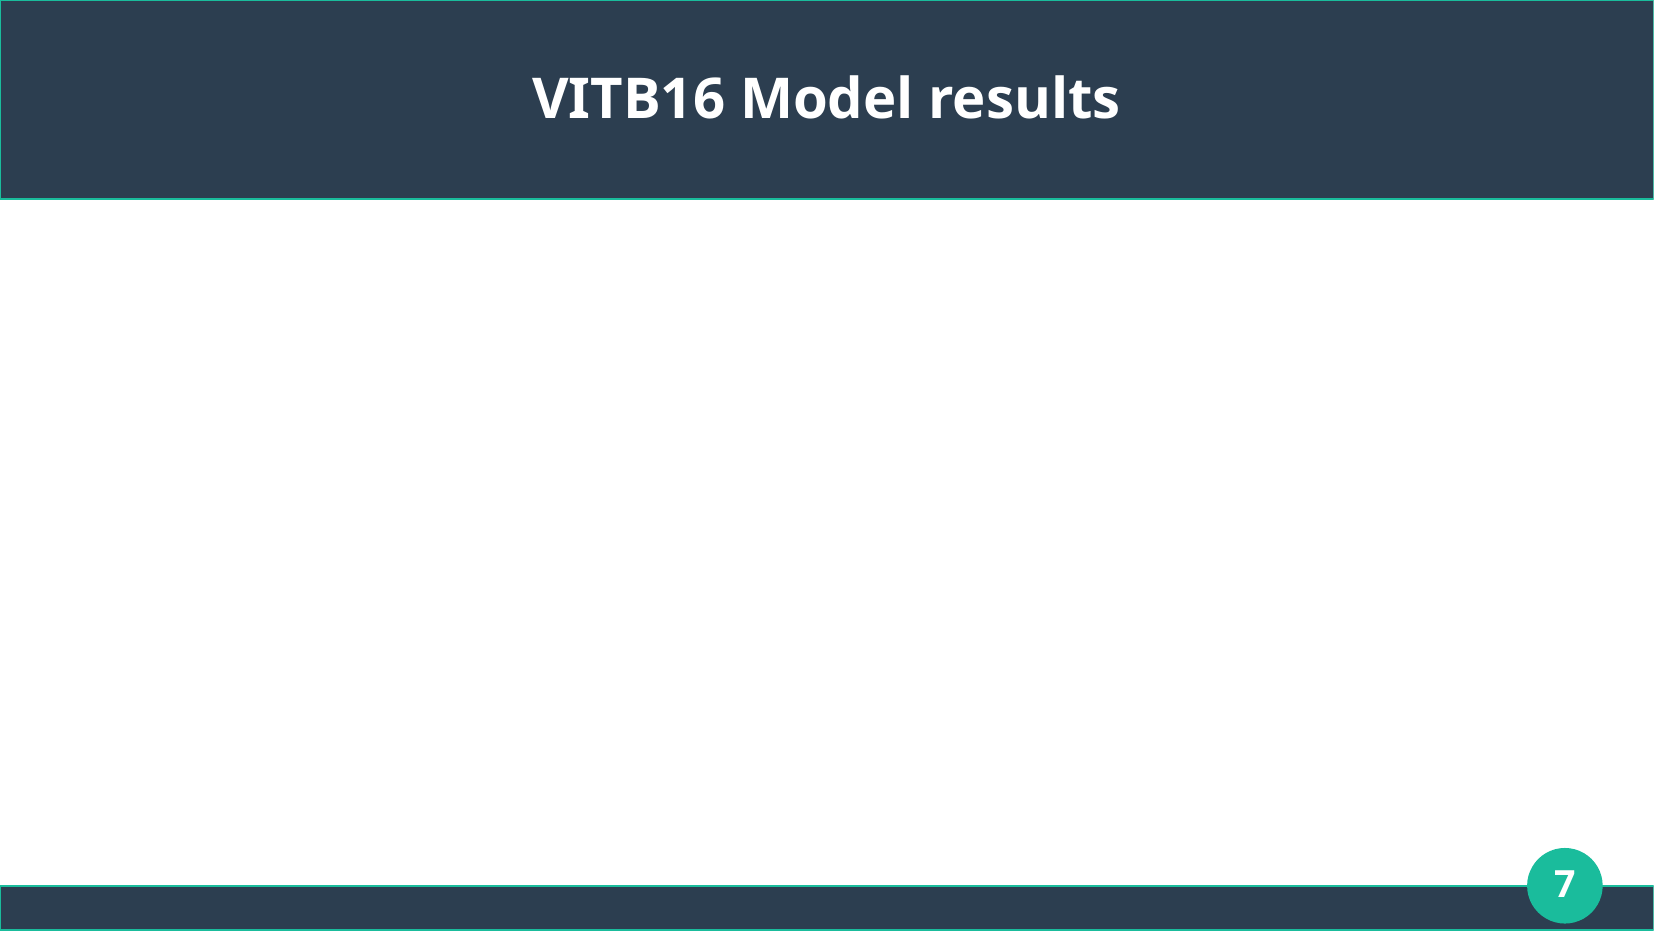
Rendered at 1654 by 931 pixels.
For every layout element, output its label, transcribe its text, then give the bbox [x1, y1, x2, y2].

title VITB16 Model results [59, 37, 1595, 155]
slide_number 7 [1500, 843, 1630, 929]
